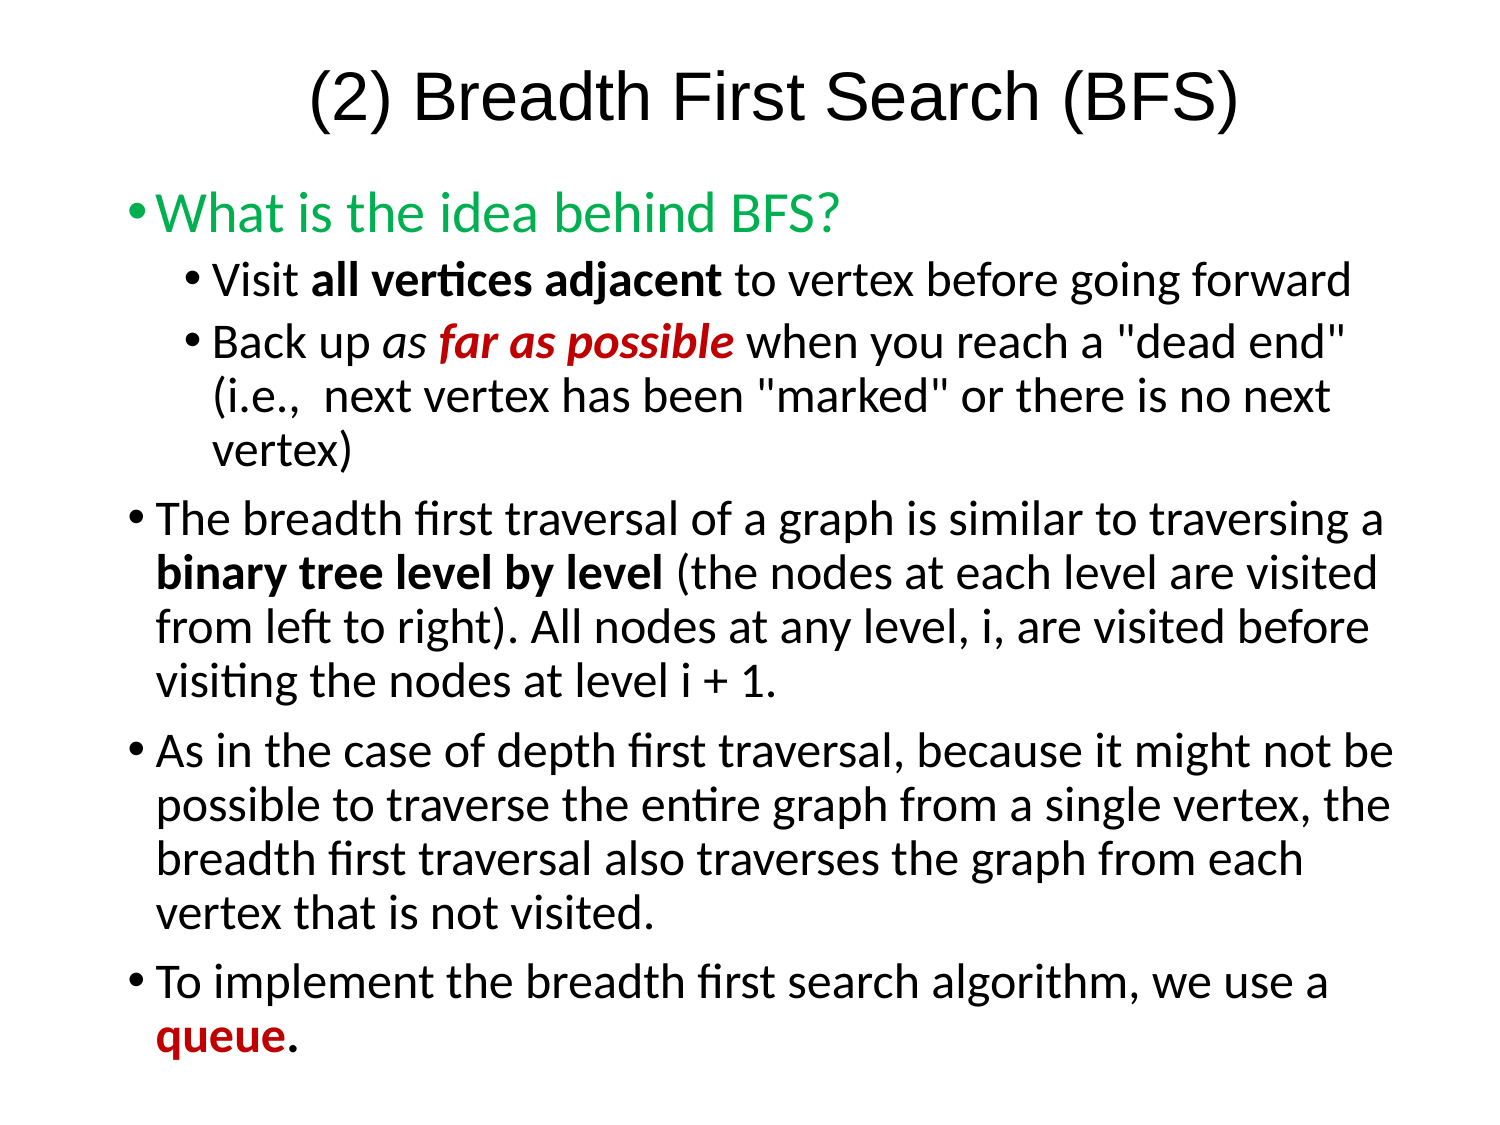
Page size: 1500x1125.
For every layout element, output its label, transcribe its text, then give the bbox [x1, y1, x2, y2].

title (2) Breadth First Search (BFS) [137, 4, 1413, 174]
list What is the idea behind BFS? Visit all vertices adjacent to vertex before going forward Back up as far as possible when you reach a "dead end" (i.e., next vertex has been "marked" or there is no next vertex) The breadth first traversal of a graph is similar to traversing a binary tree level by level (the nodes at each level are visited from left to right). All nodes at any level, i, are visited before visiting the nodes at level i + 1. As in the case of depth first traversal, because it might not be possible to traverse the entire graph from a single vertex, the breadth first traversal also traverses the graph from each vertex that is not visited. To implement the breadth first search algorithm, we use a queue. [112, 174, 1413, 1000]
